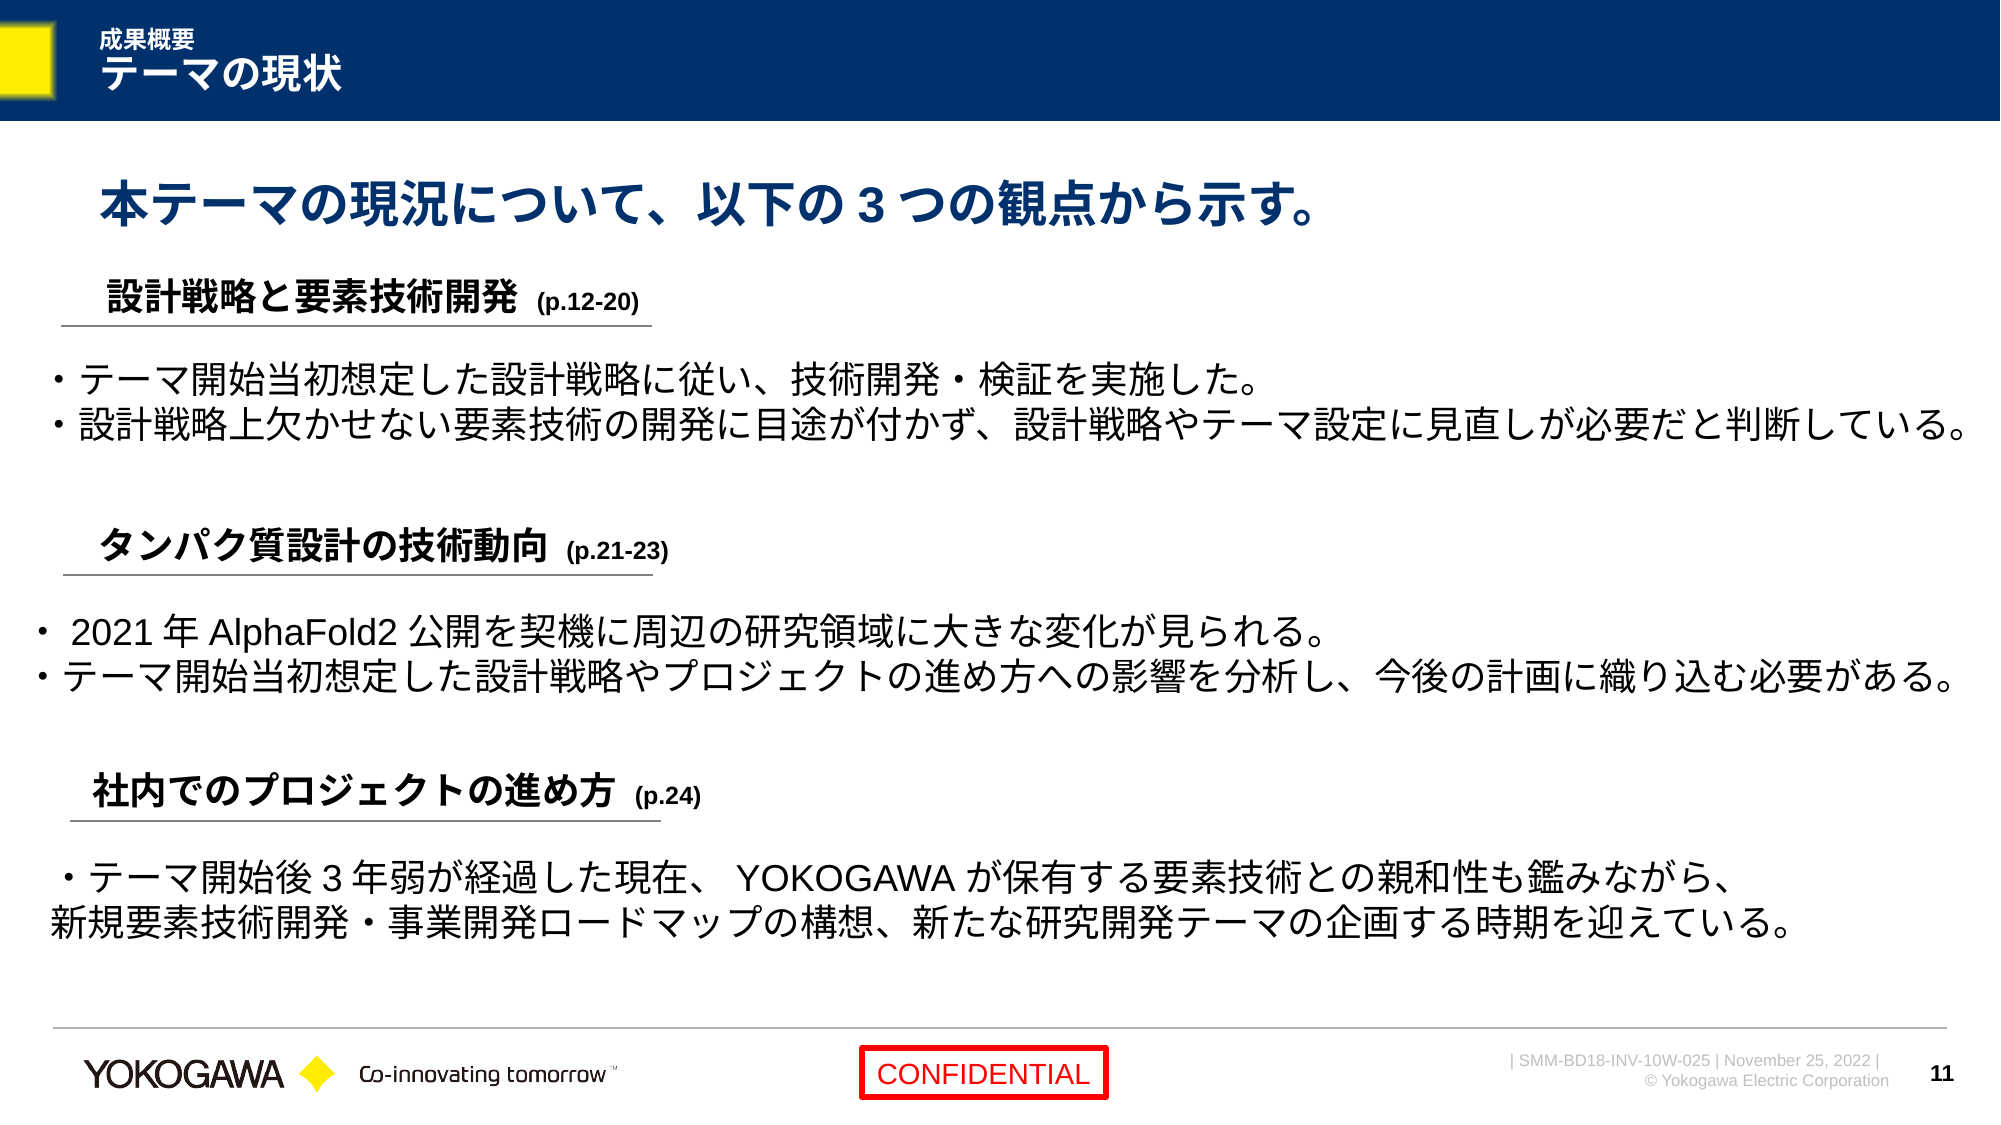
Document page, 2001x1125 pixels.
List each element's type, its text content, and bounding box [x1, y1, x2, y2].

title 成果概要 テーマの現状 [84, 20, 1955, 106]
slide_number 11 [1904, 1042, 1970, 1103]
text_box ・2021年AlphaFold2公開を契機に周辺の研究領域に大きな変化が見られる。 ・テーマ開始当初想定した設計戦略やプロジェクトの進め方への影響を分析し、今後の計画に織り込む必要がある。 [9, 600, 1989, 705]
list 本テーマの現況について、以下の3つの観点から示す。 [84, 171, 1946, 242]
picture [0, 6, 69, 115]
text_box 社内でのプロジェクトの進め方 (p.24) [77, 759, 717, 820]
text_box 設計戦略と要素技術開発 (p.12-20) [92, 265, 655, 326]
text_box タンパク質設計の技術動向 (p.21-23) [84, 514, 685, 574]
text_box ・テーマ開始後3年弱が経過した現在、YOKOGAWAが保有する要素技術との親和性も鑑みながら、 新規要素技術開発・事業開発ロードマップの構想、新たな研究開発テーマの企画する時期を迎えている。 [35, 846, 1826, 951]
picture [83, 1055, 617, 1093]
text_box ・テーマ開始当初想定した設計戦略に従い、技術開発・検証を実施した。 ・設計戦略上欠かせない要素技術の開発に目途が付かず、設計戦略やテーマ設定に見直しが必要だと判断している。 [25, 349, 2000, 454]
